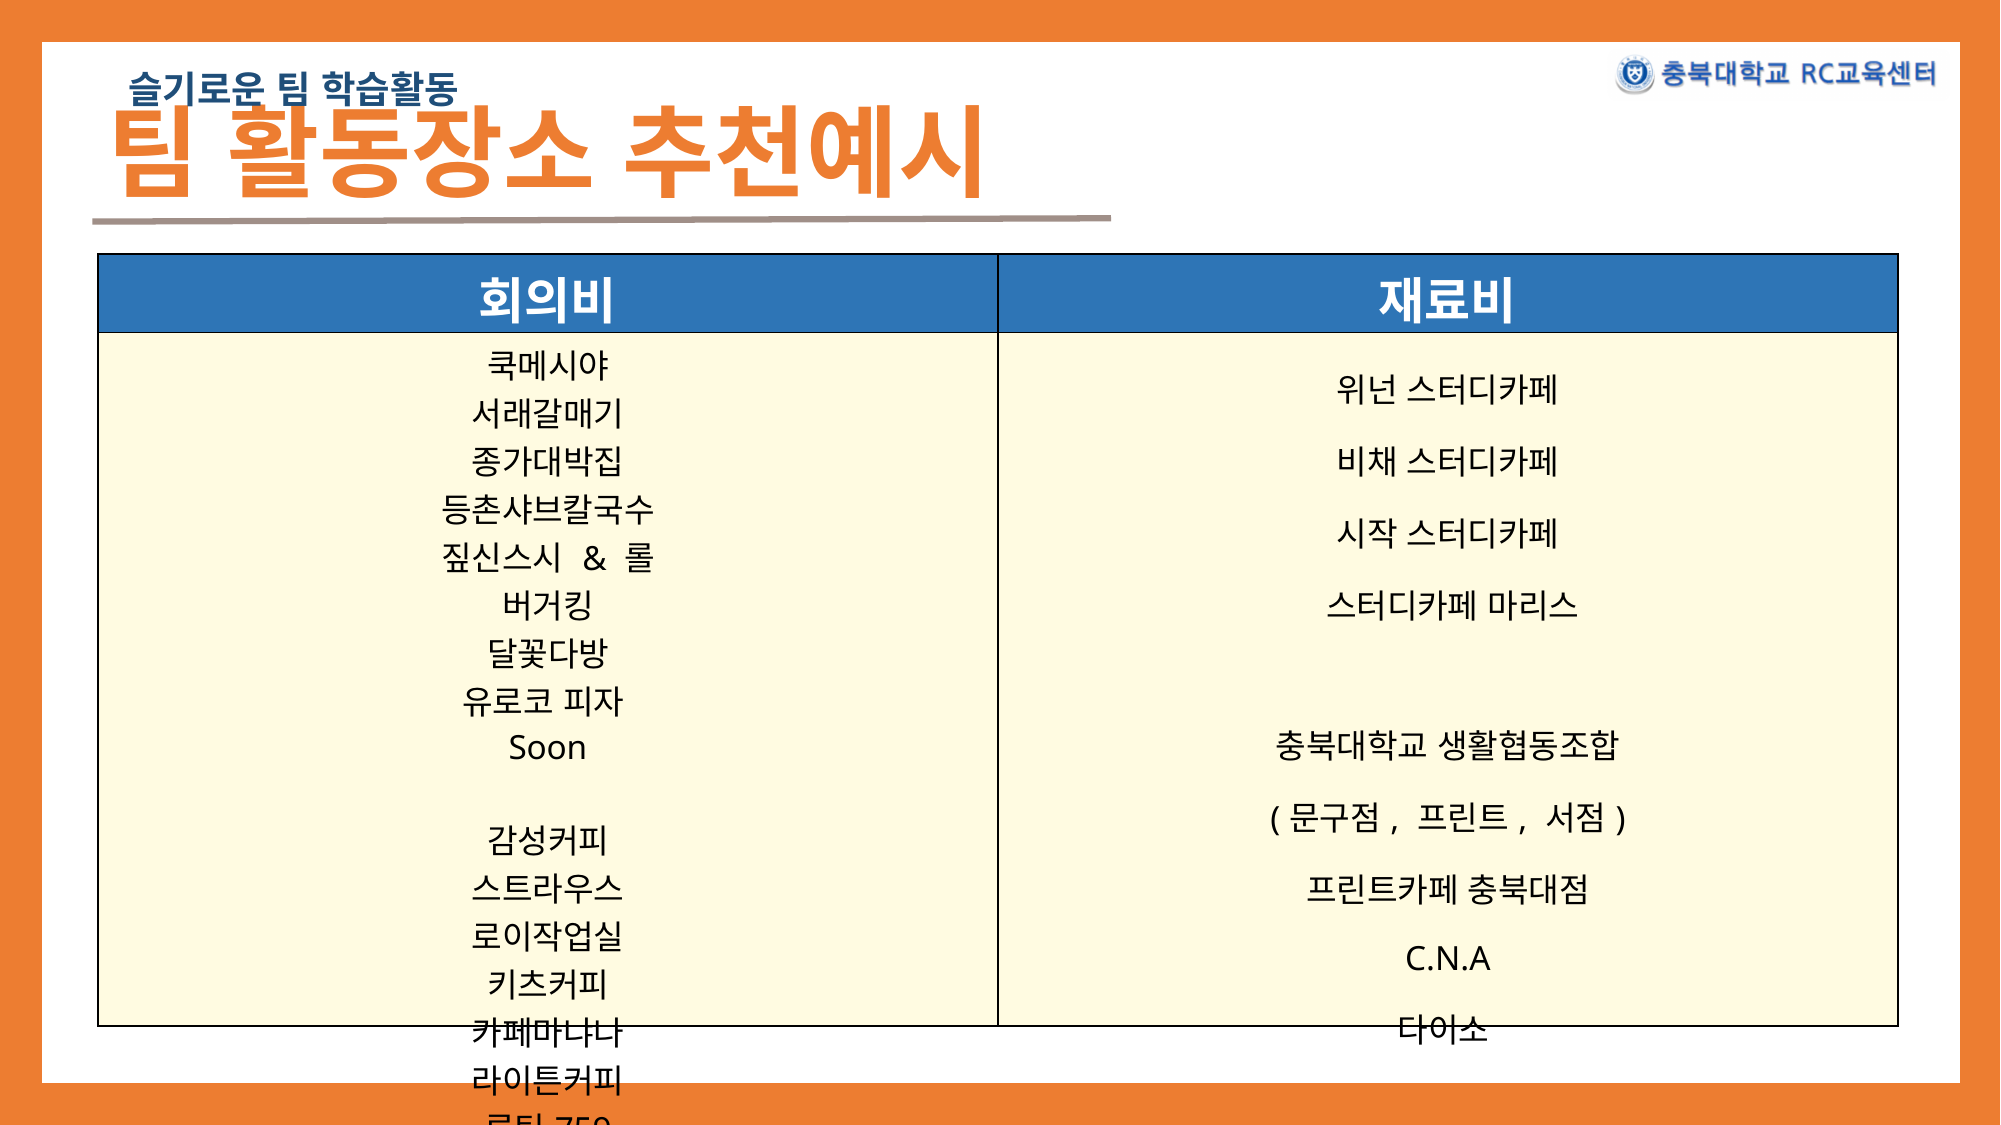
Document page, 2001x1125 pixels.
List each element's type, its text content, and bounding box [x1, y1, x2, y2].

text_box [92, 218, 1112, 222]
table_cell 쿡메시야 서래갈매기 종가대박집 등촌샤브칼국수 짚신스시 & 롤 버거킹 달꽃다방 유로코 피자 Soon 감성커피 스트라우스 로이작업실 키츠커피 카페마냐나 라이튼커피 루틴759 [99, 333, 997, 1025]
table_cell 위넌 스터디카페 비채 스터디카페 시작 스터디카페 스터디카페 마리스 충북대학교 생활협동조합 (문구점, 프린트, 서점) 프린트카페 충북대점 C.N.A 다이소 [999, 333, 1897, 1025]
text_box [412, 45, 2000, 121]
text_box 팀 활동장소 추천예시 [92, 81, 1389, 217]
picture [1607, 48, 1950, 102]
text_box [387, 20, 2000, 96]
table_header 회의비 [99, 255, 997, 332]
text_box [20, 20, 1982, 1105]
table_header 재료비 [999, 255, 1897, 332]
text_box 슬기로운 팀 학습활동 [113, 35, 412, 119]
